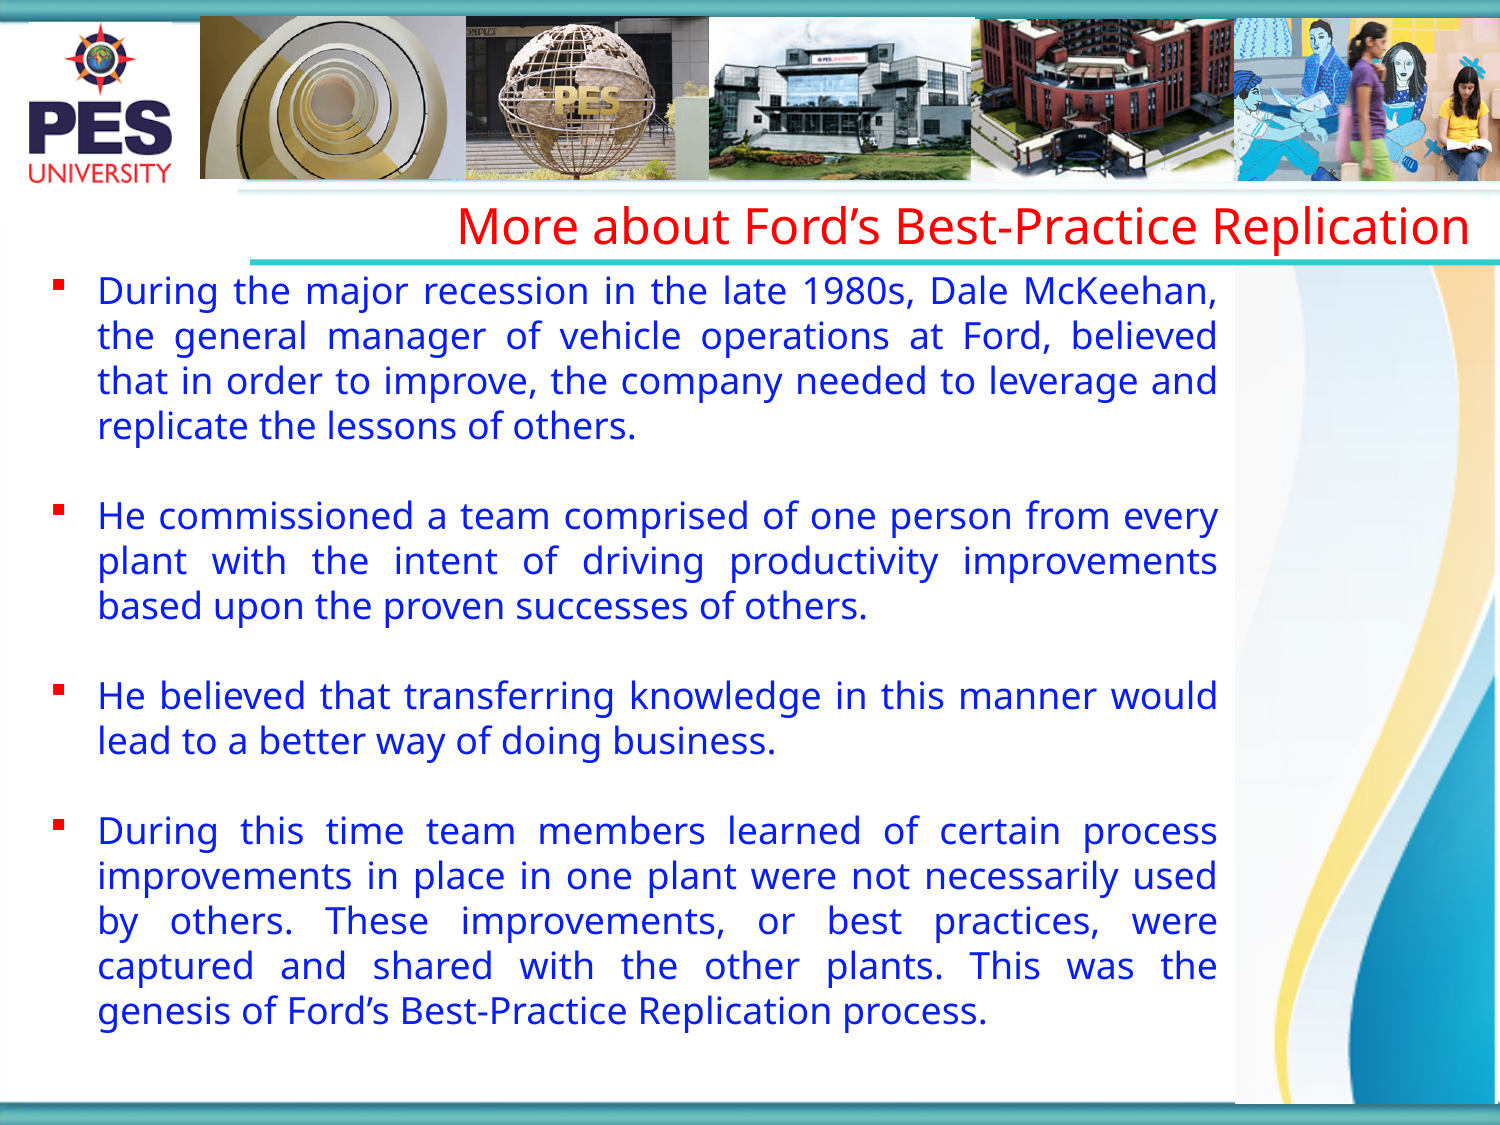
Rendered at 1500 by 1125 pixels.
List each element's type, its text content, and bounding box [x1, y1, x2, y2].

picture [0, 222, 1500, 1125]
picture [0, 0, 1500, 187]
text_box During the major recession in the late 1980s, Dale McKeehan, the general manager of vehicle operations at Ford, believed that in order to improve, the company needed to leverage and replicate the lessons of others. He commissioned a team comprised of one person from every plant with the intent of driving productivity improvements based upon the proven successes of others. He believed that transferring knowledge in this manner would lead to a better way of doing business. During this time team members learned of certain process improvements in place in one plant were not necessarily used by others. These improvements, or best practices, were captured and shared with the other plants. This was the genesis of Ford’s Best-Practice Replication process. [35, 259, 1234, 1040]
text_box More about Ford’s Best-Practice Replication [225, 187, 1500, 264]
